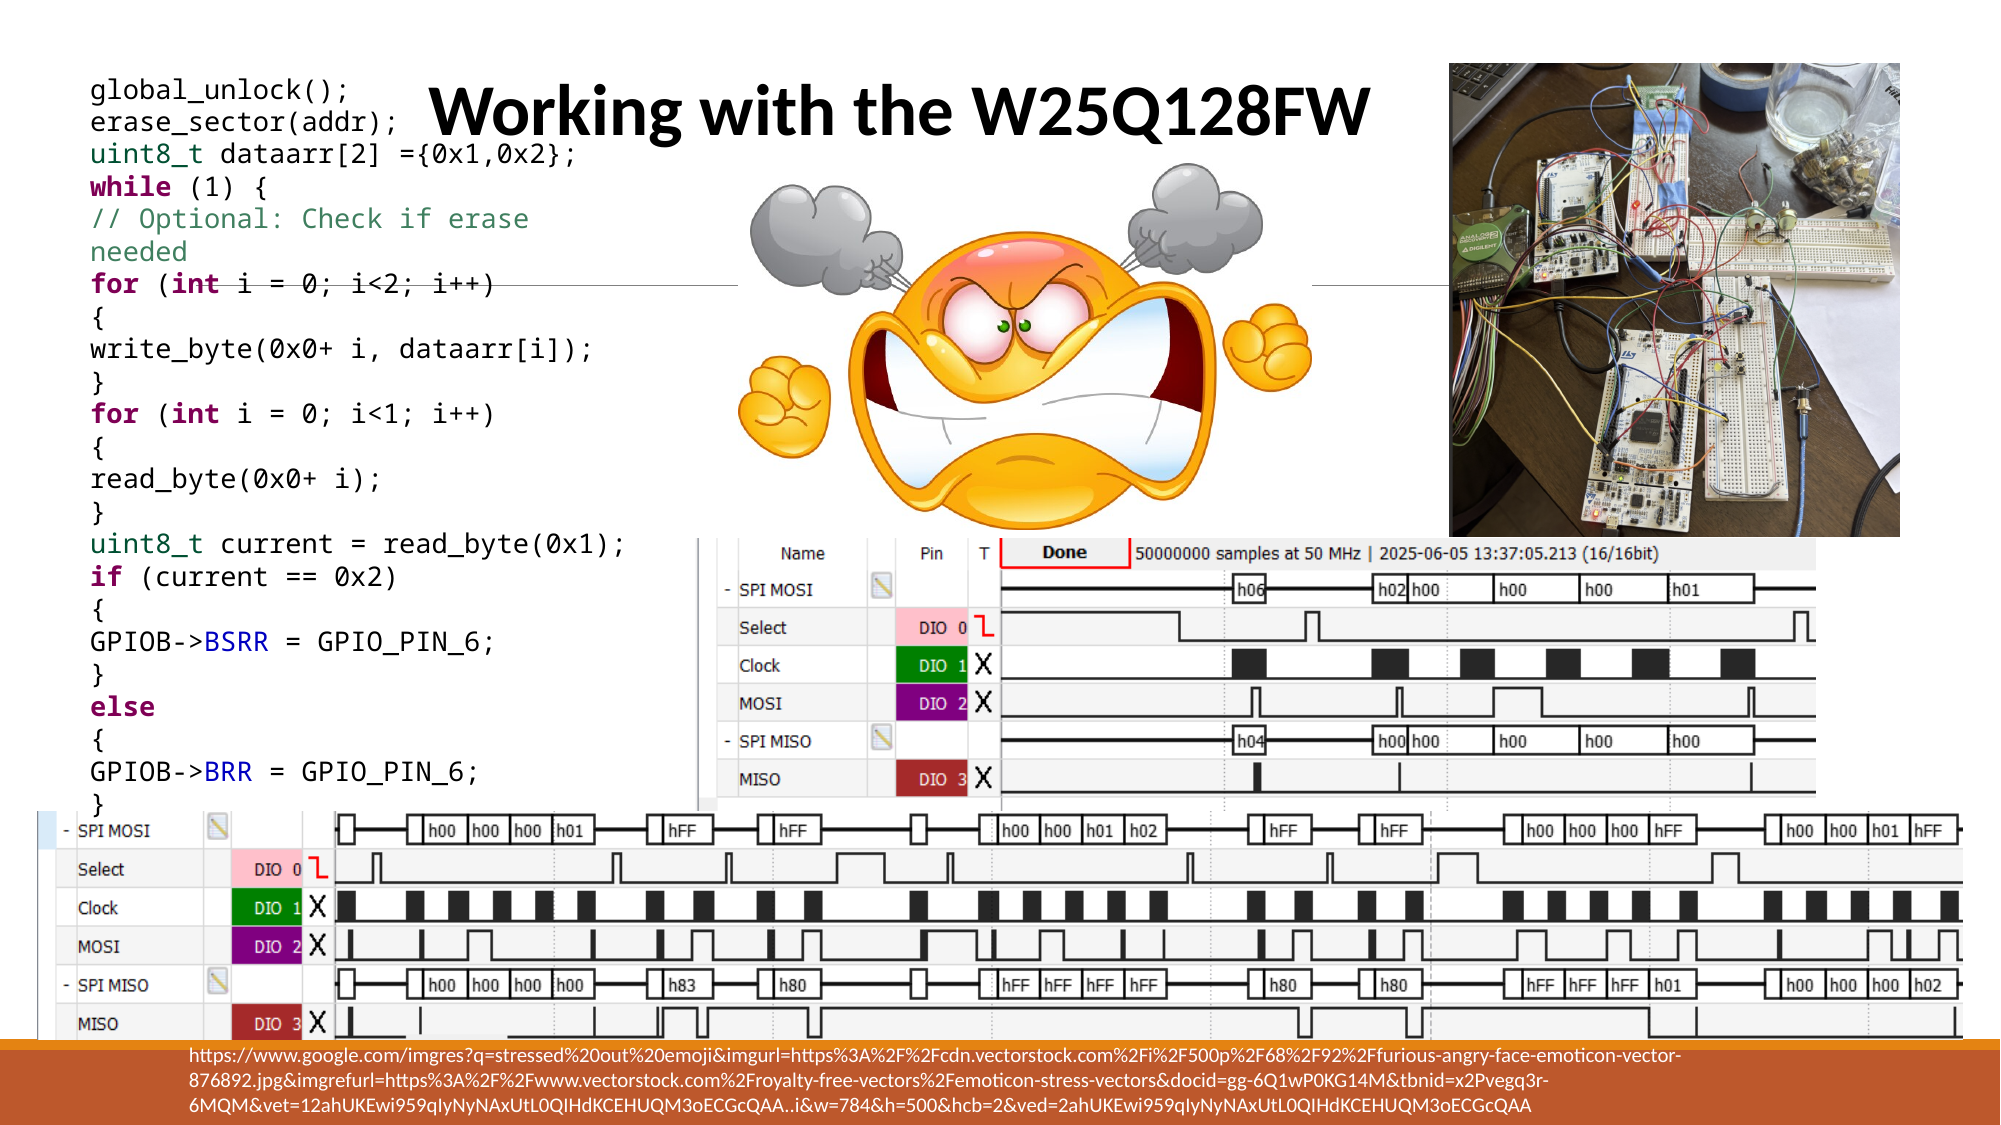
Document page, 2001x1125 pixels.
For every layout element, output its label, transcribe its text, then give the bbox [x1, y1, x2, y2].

picture [738, 162, 1313, 530]
text_box Working with the W25Q128FW [413, 54, 1492, 245]
text_box https://www.google.com/imgres?q=stressed%20out%20emoji&imgurl=https%3A%2F%2Fcdn.vectorstock.com%2Fi%2F500p%2F68%2F92%2Ffurious-angry-face-emoticon-vector-876892.jpg&imgrefurl=https%3A%2F%2Fwww.vectorstock.com%2Froyalty-free-vectors%2Femoticon-stress-vectors&docid=gg-6Q1wP0KG14M&tbnid=x2Pvegq3r-6MQM&vet=12ahUKEwi959qIyNyNAxUtL0QIHdKCEHUQM3oECGcQAA..i&w=784&h=500&hcb=2&ved=2ahUKEwi959qIyNyNAxUtL0QIHdKCEHUQM3oECGcQAA [174, 1050, 1896, 1124]
picture [36, 63, 1964, 1040]
text_box global_unlock(); erase_sector(addr); uint8_t dataarr[2] ={0x1,0x2}; while (1) { // Optional: Check if erase needed for (int i = 0; i<2; i++) { write_byte(0x0+ i, dataarr[i]); } for (int i = 0; i<1; i++) { read_byte(0x0+ i); } uint8_t current = read_byte(0x1); if (current == 0x2) { GPIOB->BSRR = GPIO_PIN_6; } else { GPIOB->BRR = GPIO_PIN_6; } [75, 64, 645, 807]
